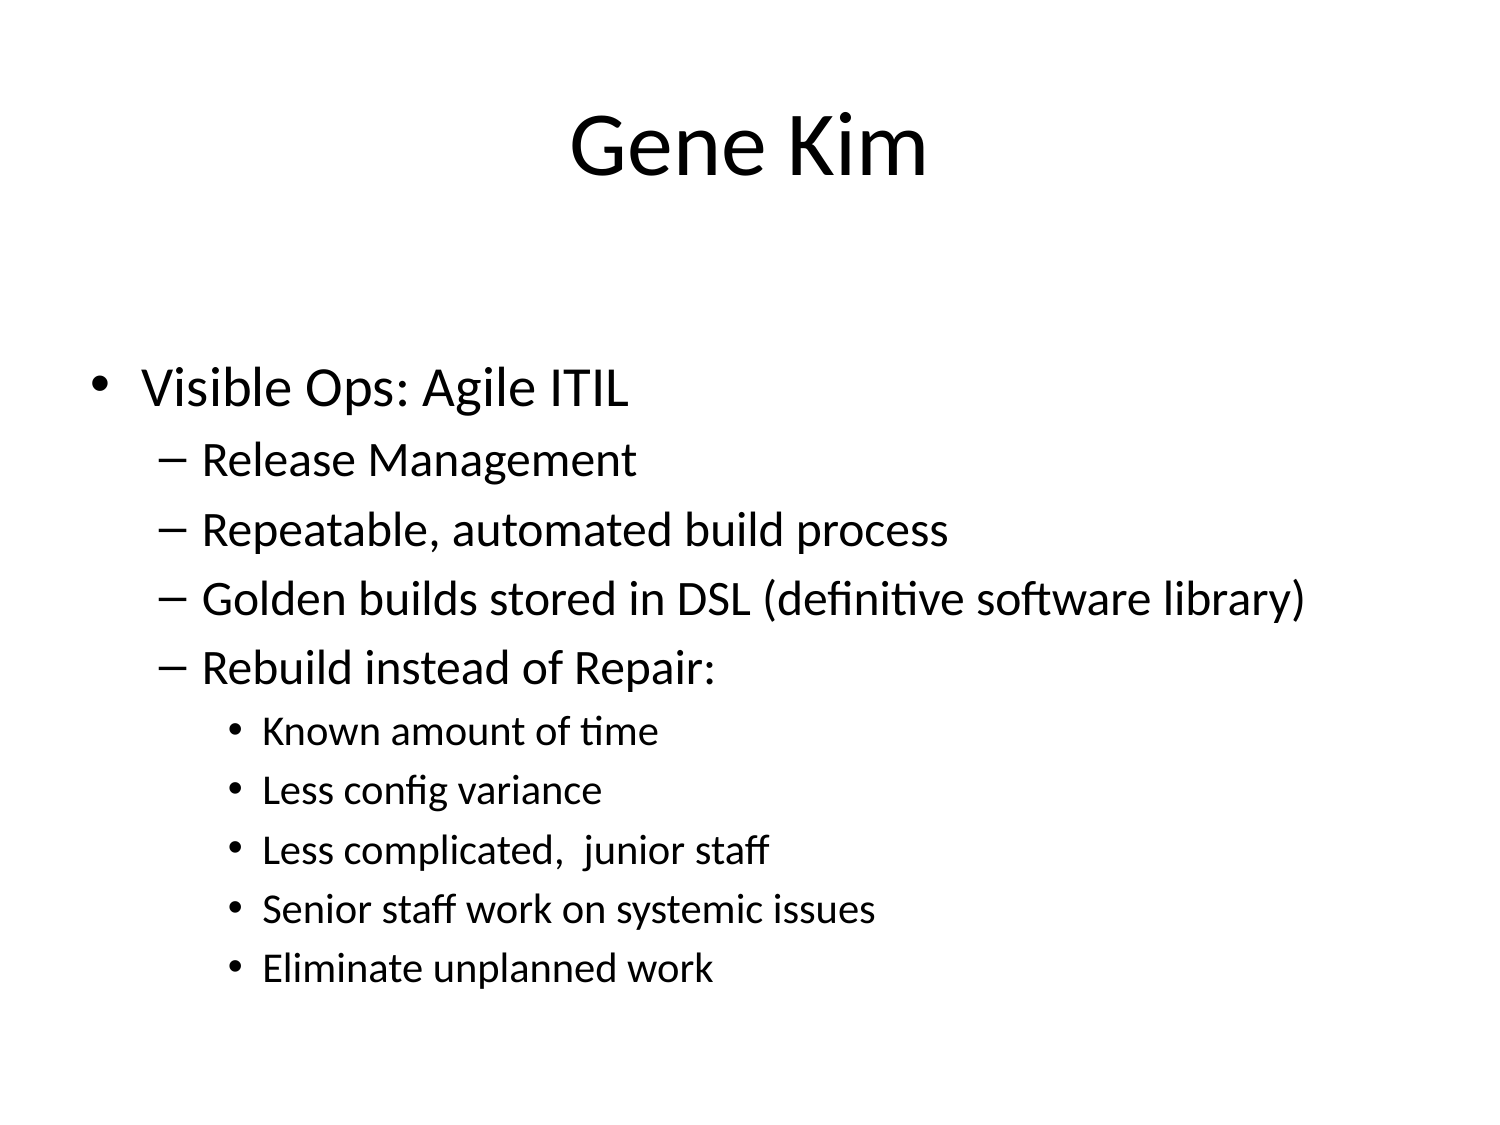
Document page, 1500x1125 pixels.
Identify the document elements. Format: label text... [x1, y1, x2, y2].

title Gene Kim [75, 45, 1425, 233]
list Visible Ops: Agile ITIL Release Management Repeatable, automated build process Golden builds stored in DSL (definitive software library) Rebuild instead of Repair: Known amount of time Less config variance Less complicated, junior staff Senior staff work on systemic issues Eliminate unplanned work [75, 262, 1425, 1005]
